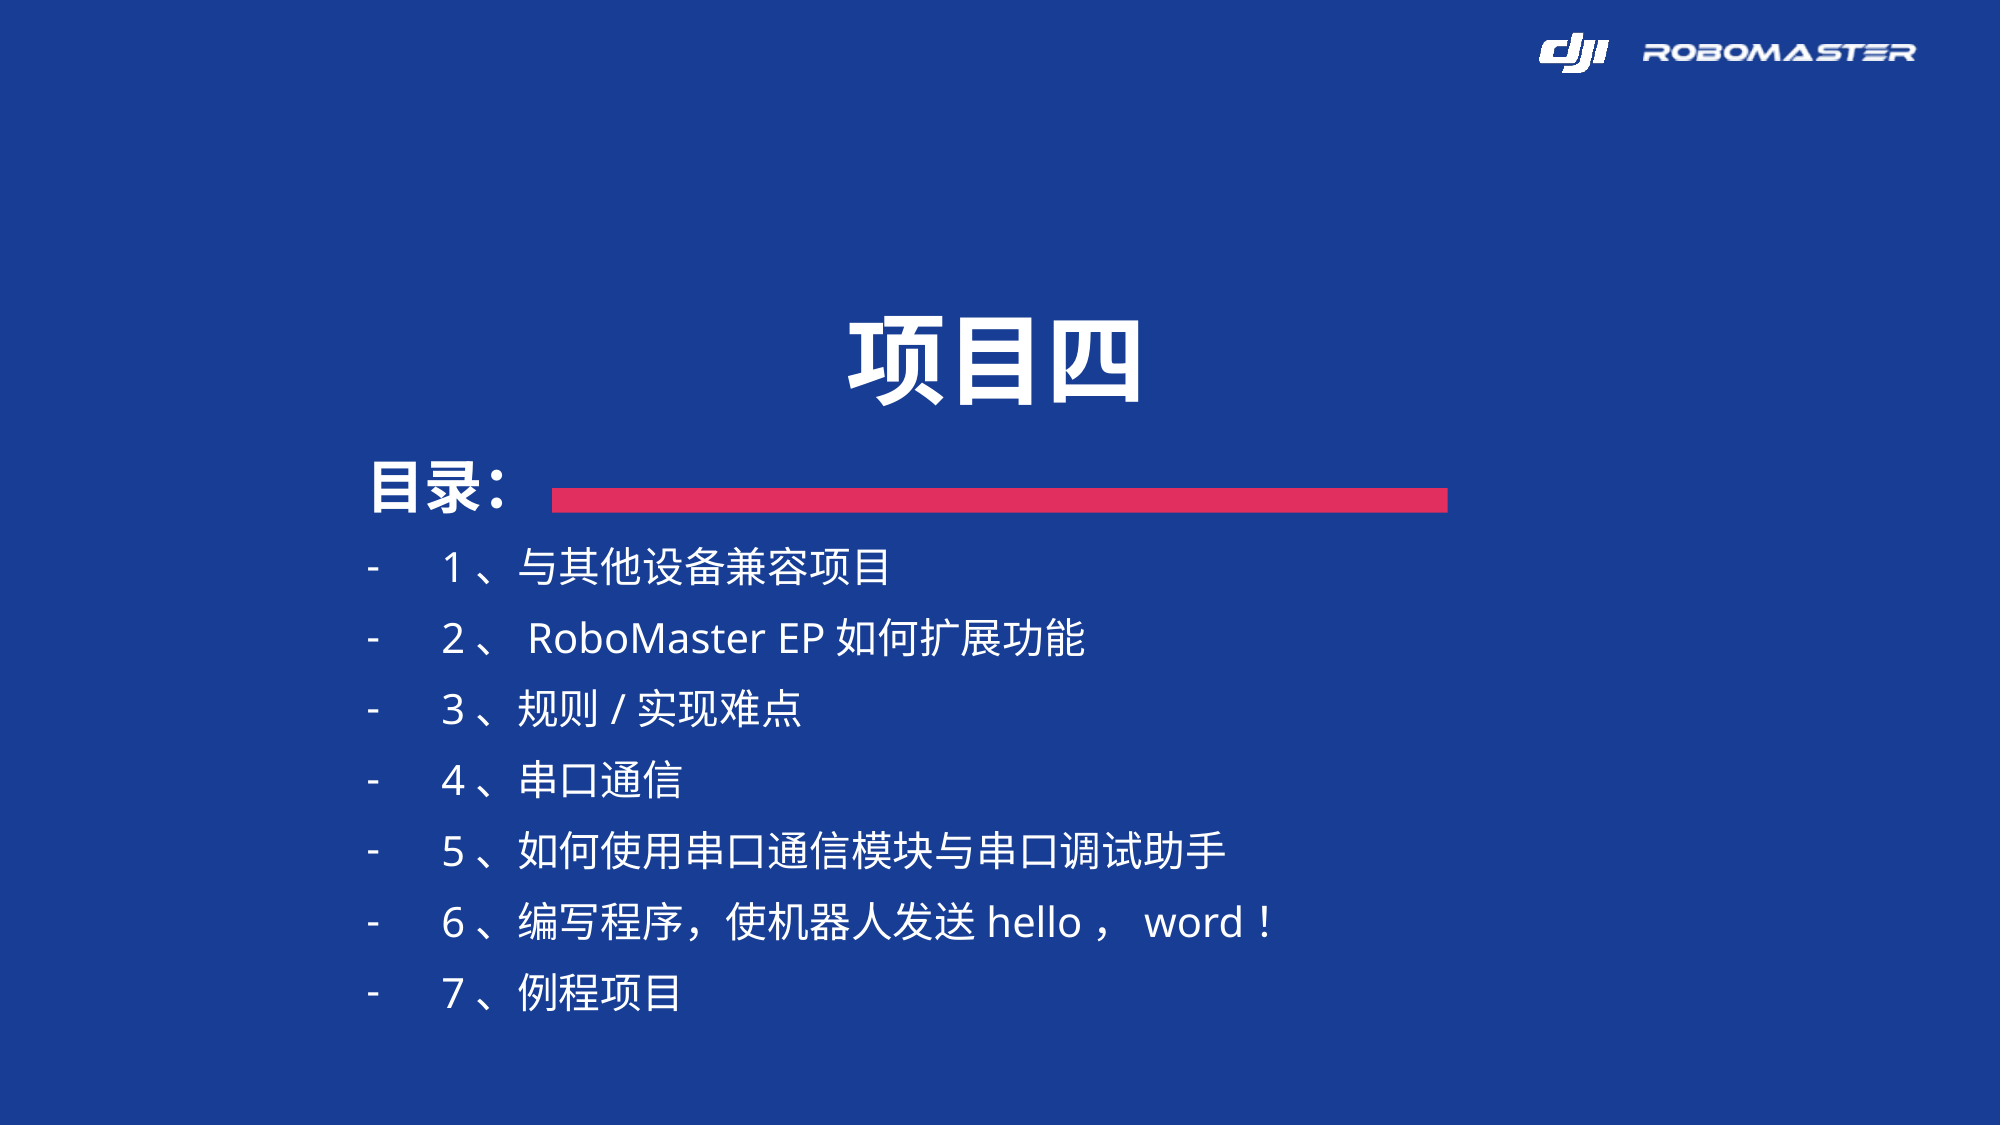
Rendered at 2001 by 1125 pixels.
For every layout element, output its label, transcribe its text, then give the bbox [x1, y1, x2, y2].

list 项目四 [91, 290, 1902, 441]
picture [1643, 44, 1918, 61]
text_box 目录： 1、与其他设备兼容项目 2、RoboMaster EP如何扩展功能 3、规则/实现难点 4、串口通信 5、如何使用串口通信模块与串口调试助手 6、编写程序，使机器人发送hello，word！ 7、例程项目 [351, 443, 1345, 576]
picture [1532, 25, 1615, 80]
